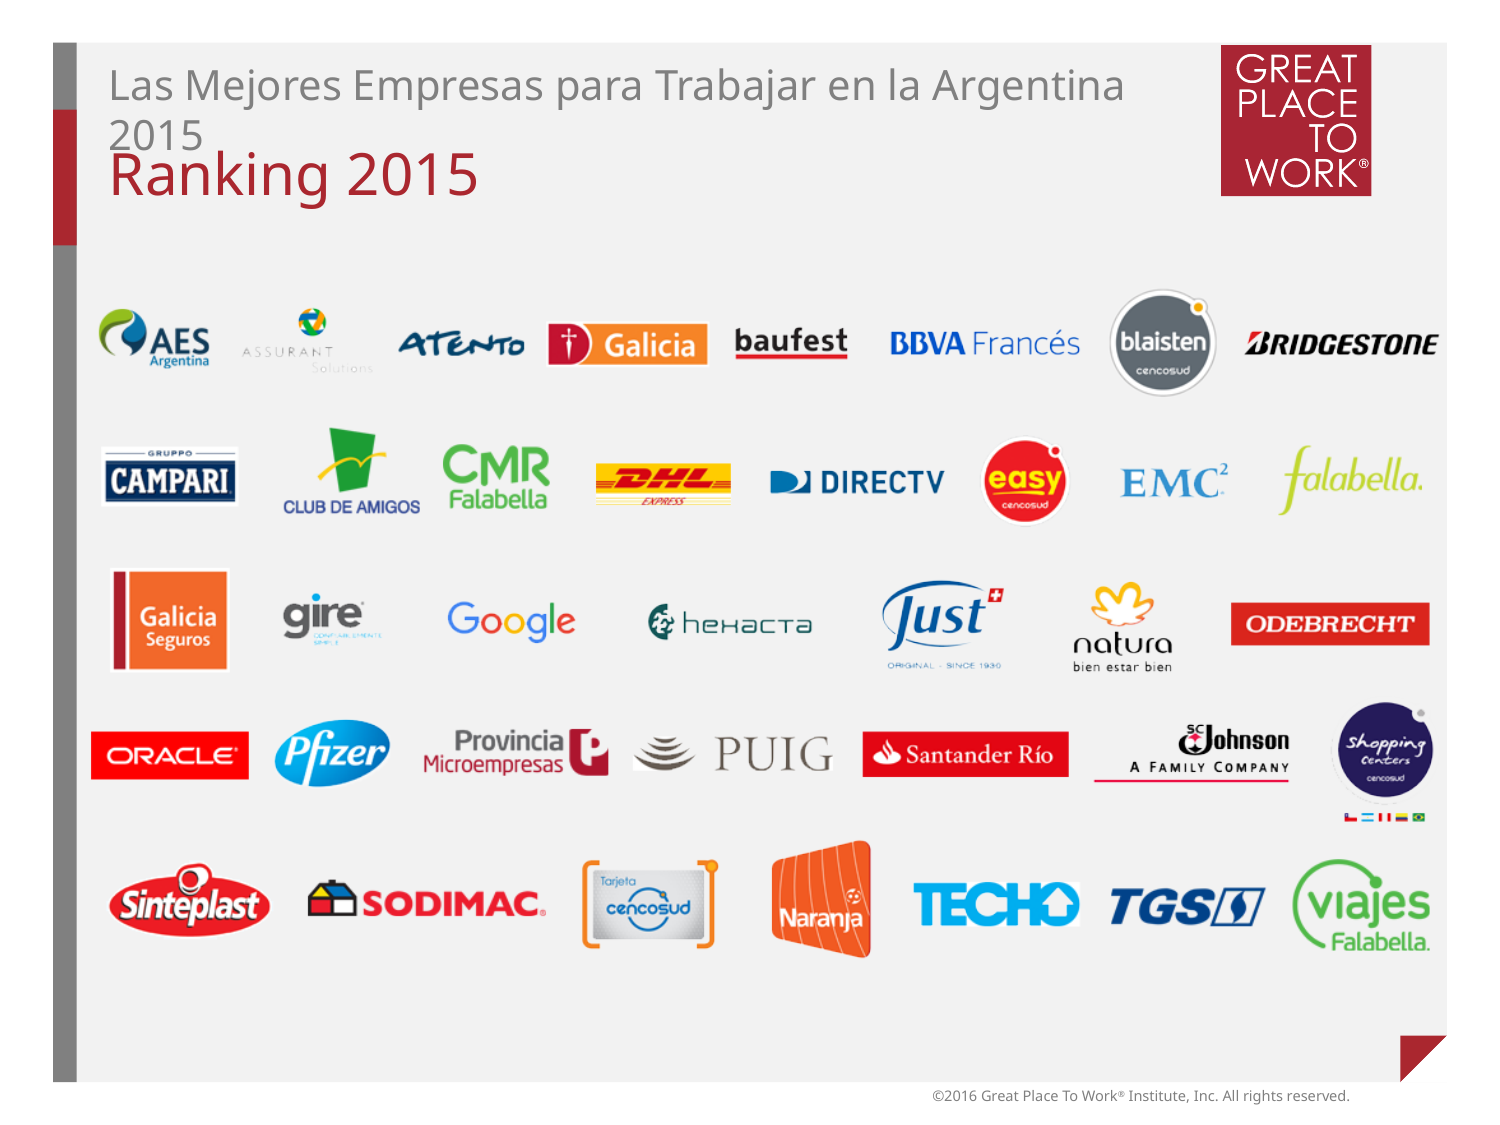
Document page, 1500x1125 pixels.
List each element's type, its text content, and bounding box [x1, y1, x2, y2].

subtitle Las Mejores Empresas para Trabajar en la Argentina 2015 [93, 51, 1200, 178]
picture [77, 222, 1460, 988]
title Ranking 2015 [93, 178, 1119, 220]
